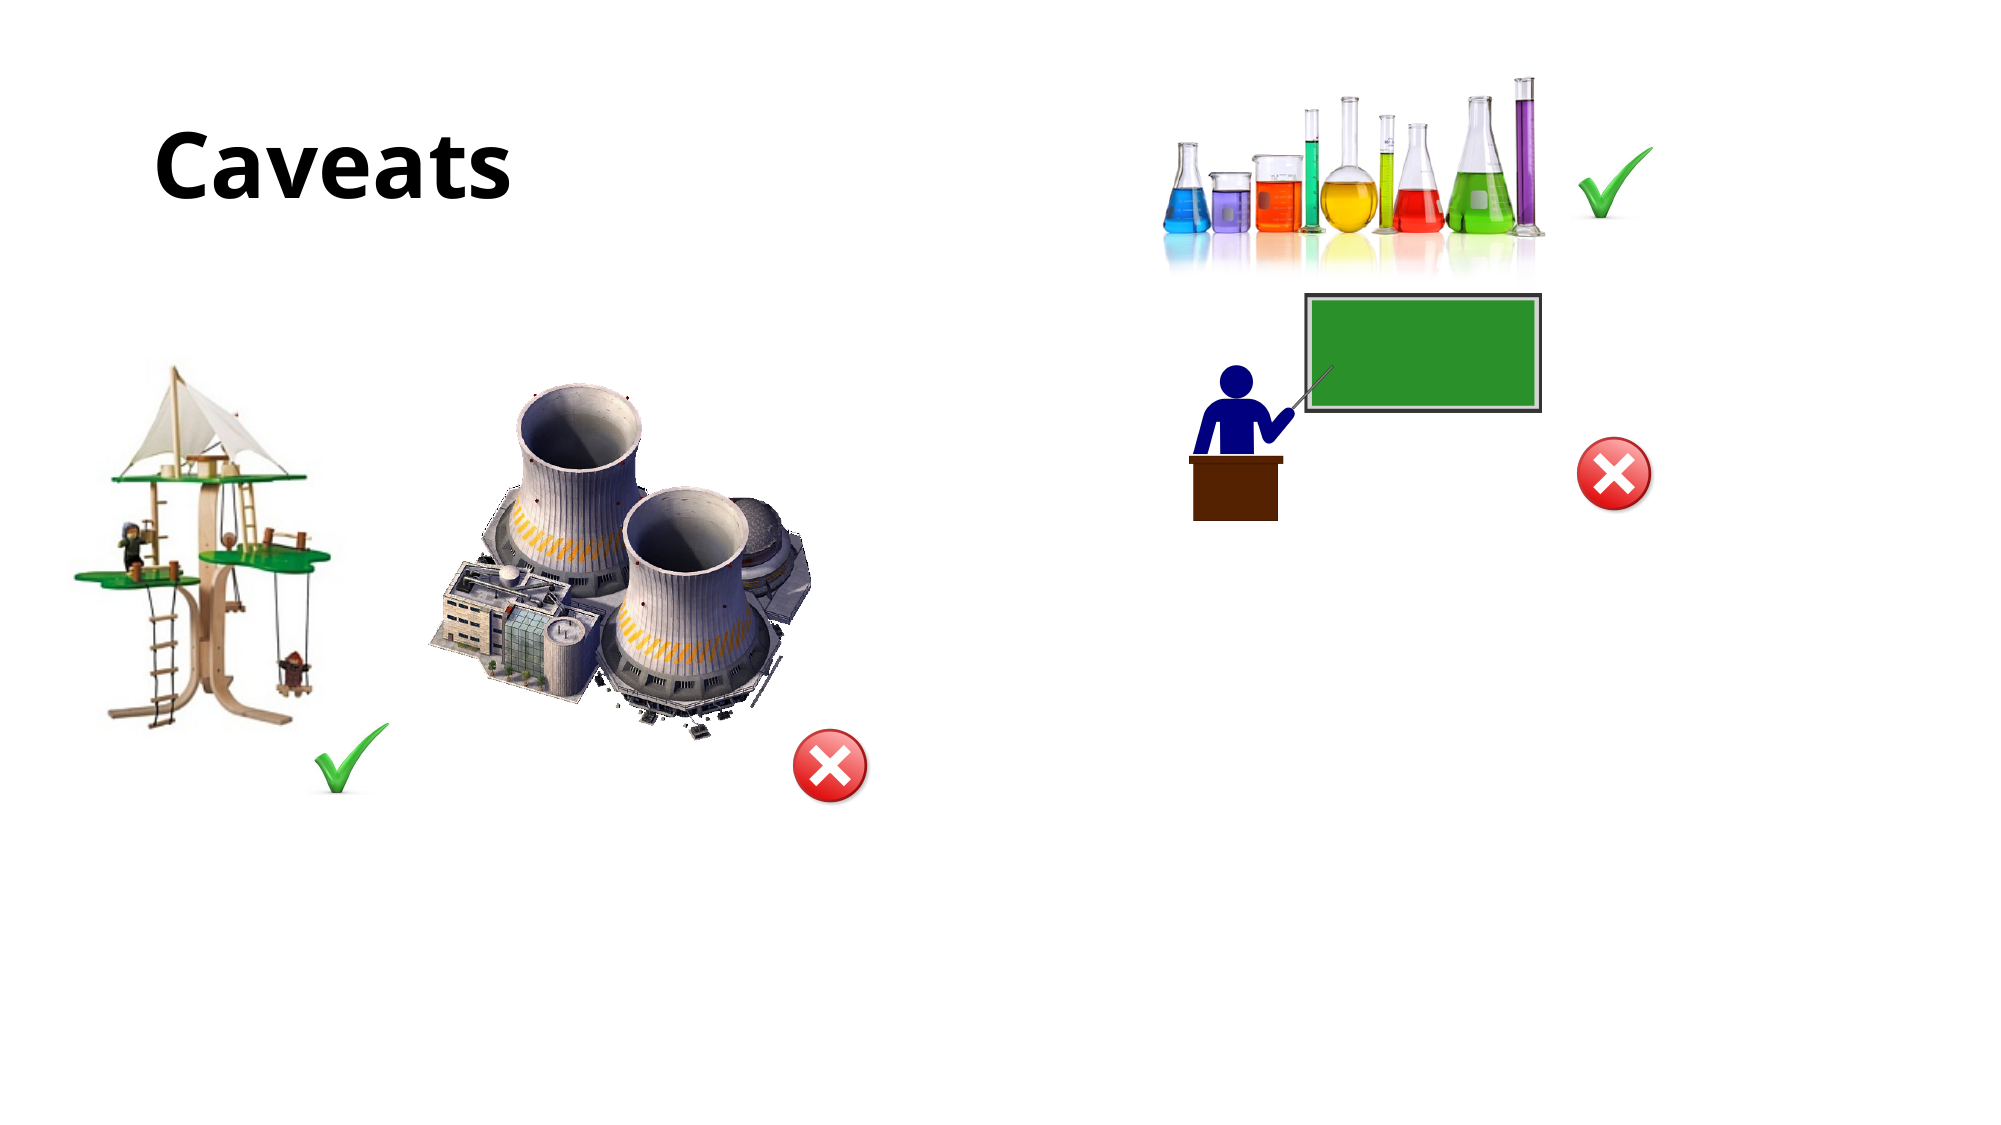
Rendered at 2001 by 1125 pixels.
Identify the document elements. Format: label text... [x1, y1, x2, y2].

title Caveats [137, 59, 1132, 278]
picture [1571, 431, 1657, 516]
picture [22, 332, 394, 808]
picture [1132, 0, 1658, 521]
picture [428, 383, 873, 808]
title Caveats [1572, 59, 1863, 278]
